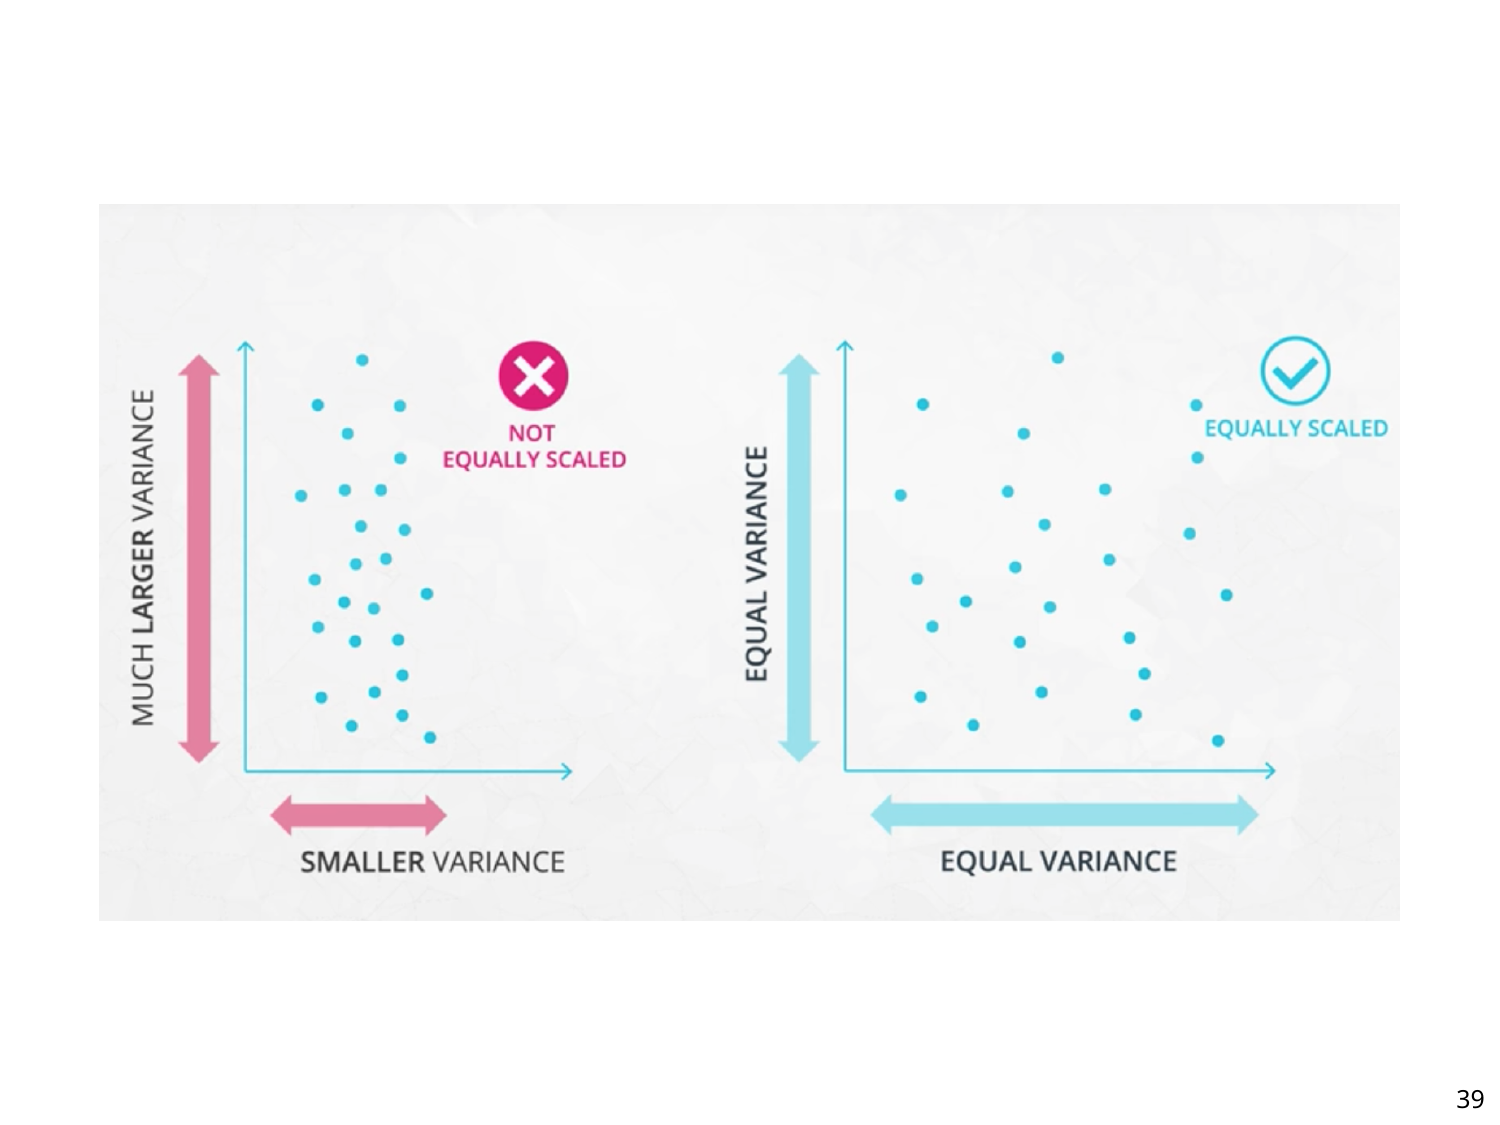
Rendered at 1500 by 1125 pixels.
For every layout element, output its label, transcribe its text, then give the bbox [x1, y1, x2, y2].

slide_number 39 [1187, 1062, 1500, 1125]
picture [99, 203, 1401, 921]
